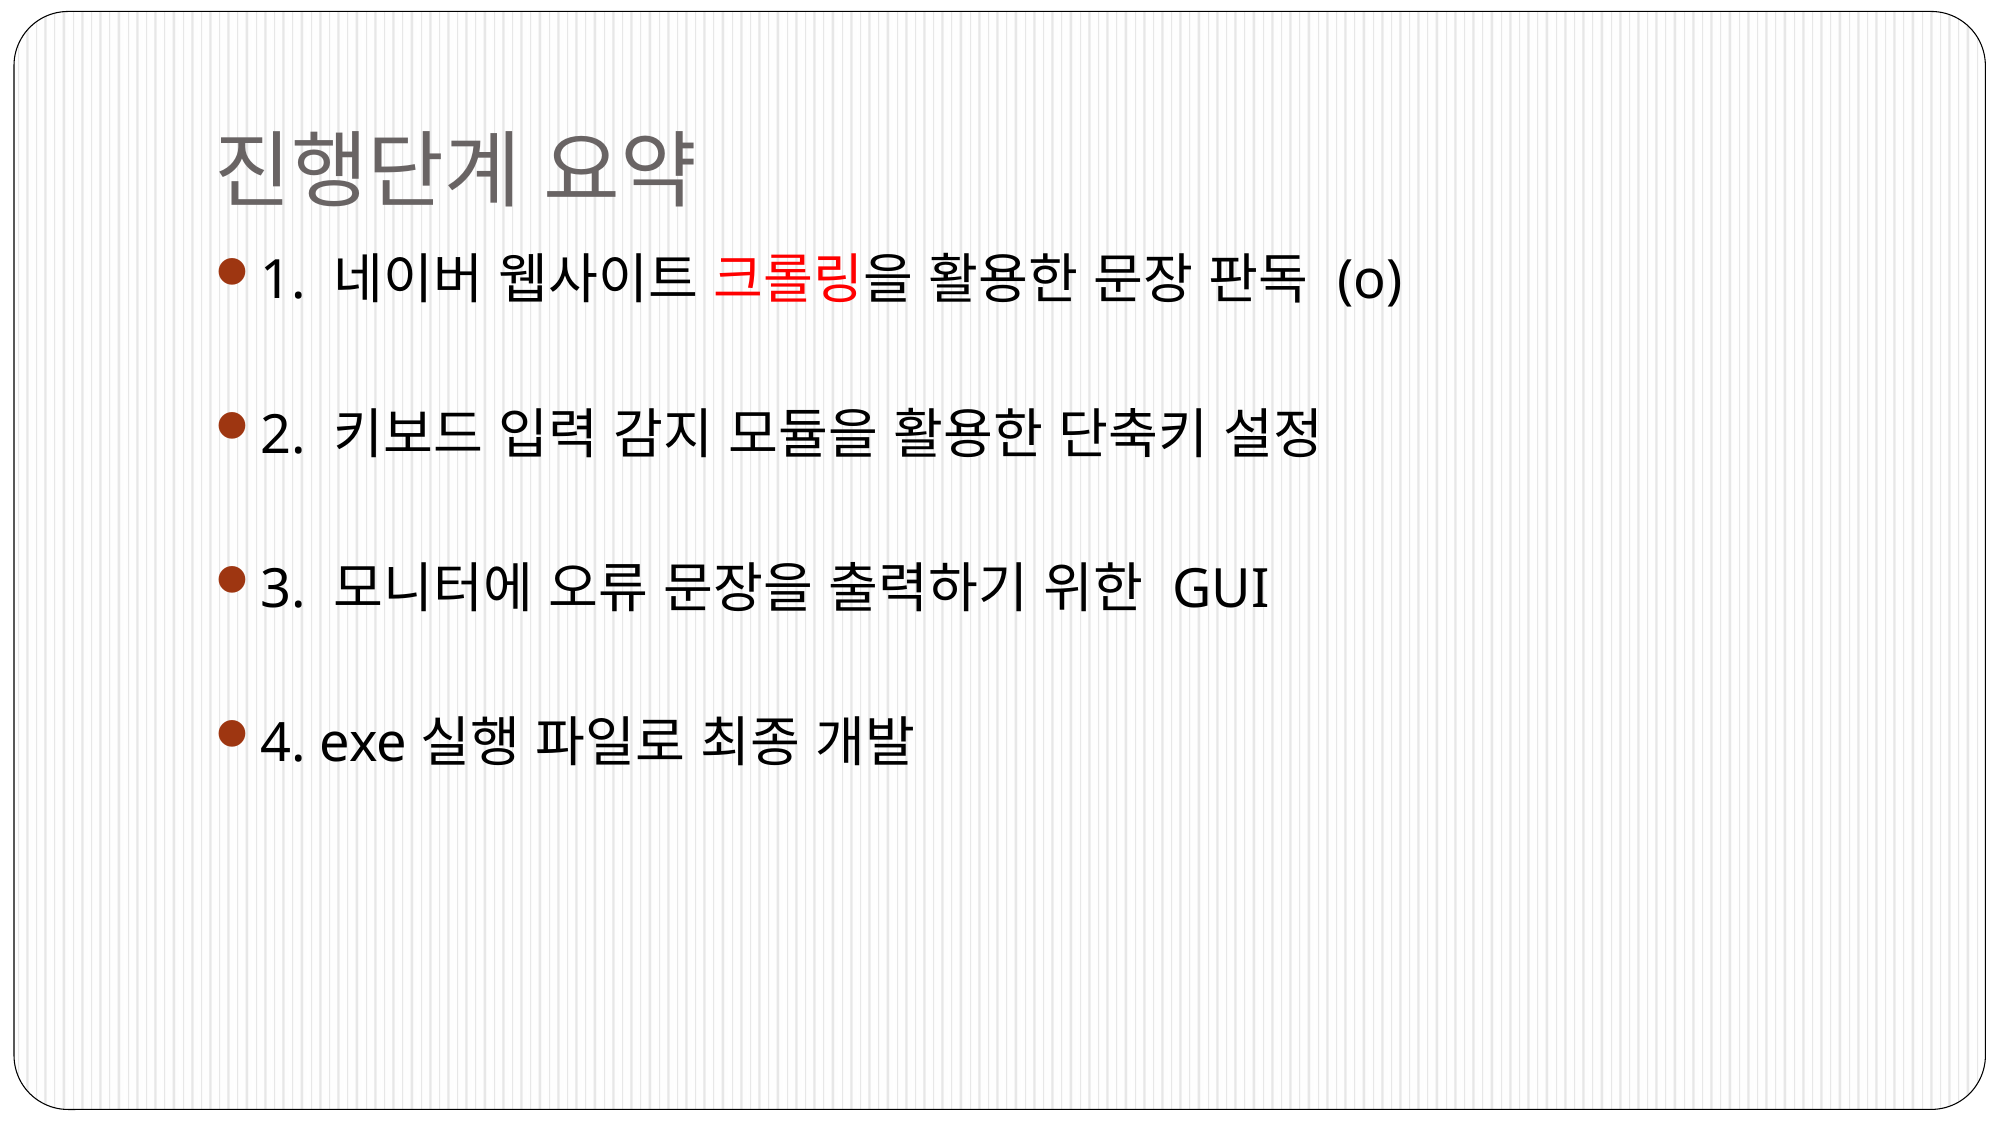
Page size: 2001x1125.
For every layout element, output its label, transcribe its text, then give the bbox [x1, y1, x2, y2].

title 진행단계 요약 [200, 45, 1900, 233]
list 1. 네이버 웹사이트 크롤링을 활용한 문장 판독 (o) 2. 키보드 입력 감지 모듈을 활용한 단축키 설정 3. 모니터에 오류 문장을 출력하기 위한 GUI 4. exe실행 파일로 최종 개발 [200, 237, 1900, 988]
